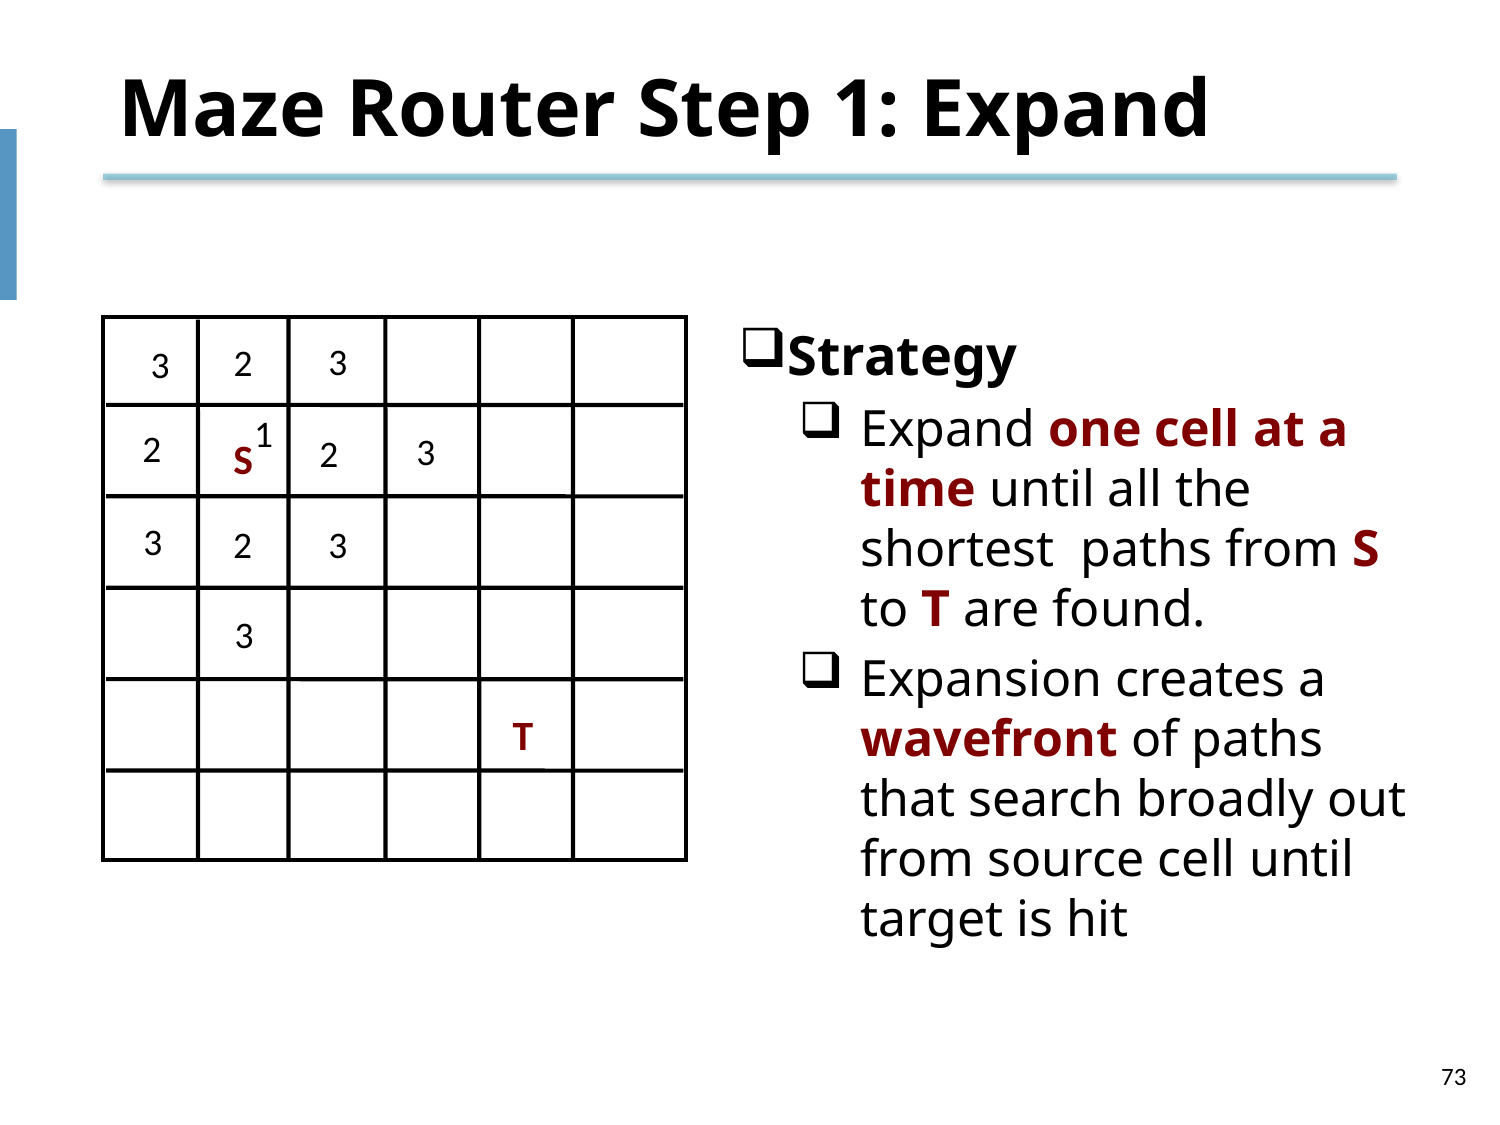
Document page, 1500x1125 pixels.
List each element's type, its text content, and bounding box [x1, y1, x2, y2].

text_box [102, 317, 687, 861]
title Maze Router Step 1: Expand [103, 25, 1397, 185]
list Strategy Expand one cell at a time until all the shortest paths from S to T are found. Expansion creates a wavefront of paths that search broadly out from source cell until target is hit [723, 314, 1424, 934]
slide_number 73 [1131, 1045, 1482, 1106]
